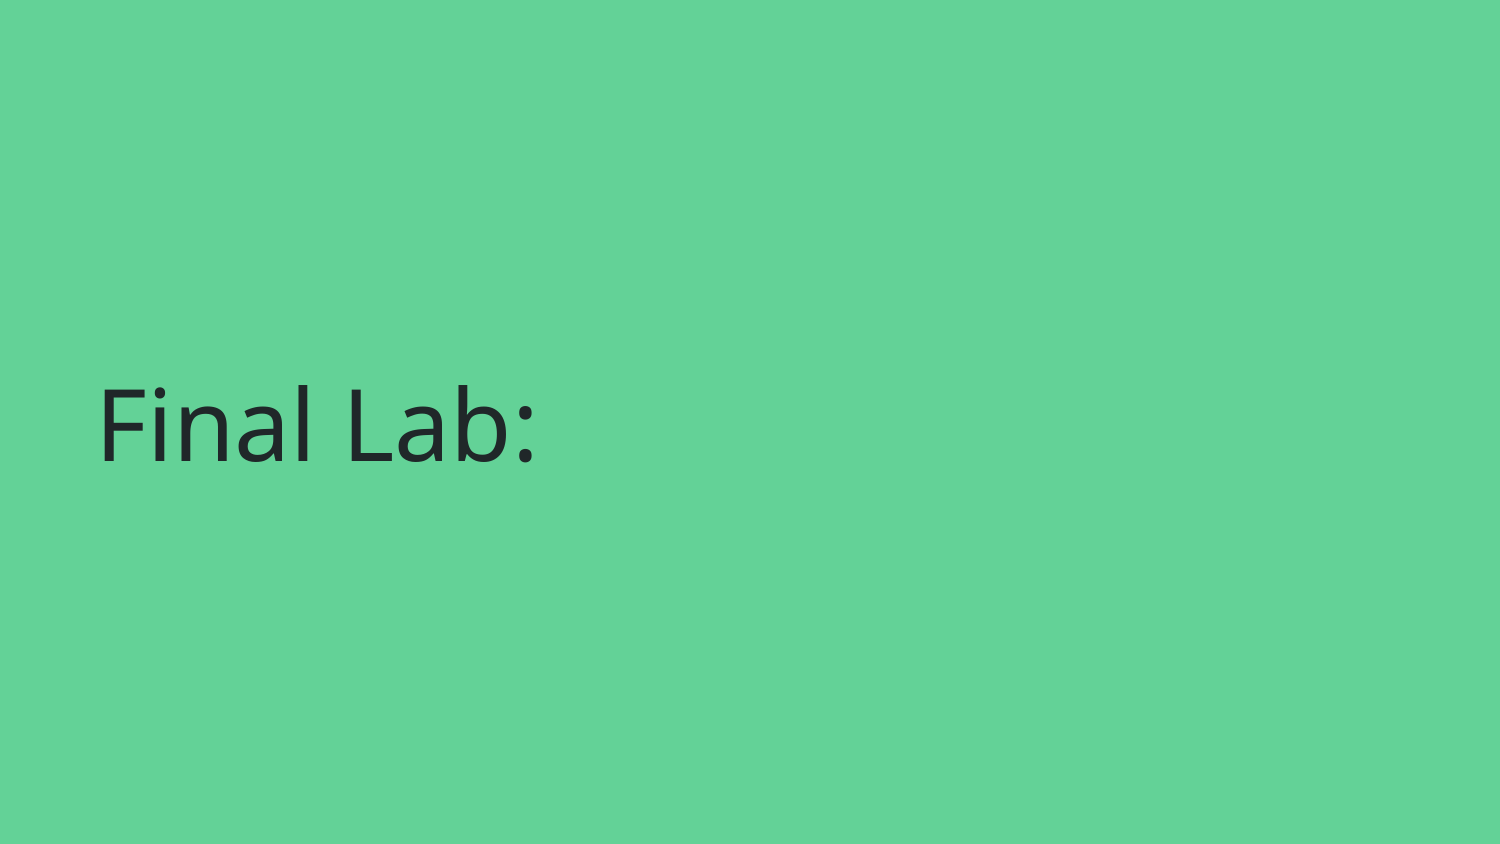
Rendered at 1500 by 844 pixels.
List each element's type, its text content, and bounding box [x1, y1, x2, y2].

title Final Lab: [80, 86, 1032, 758]
